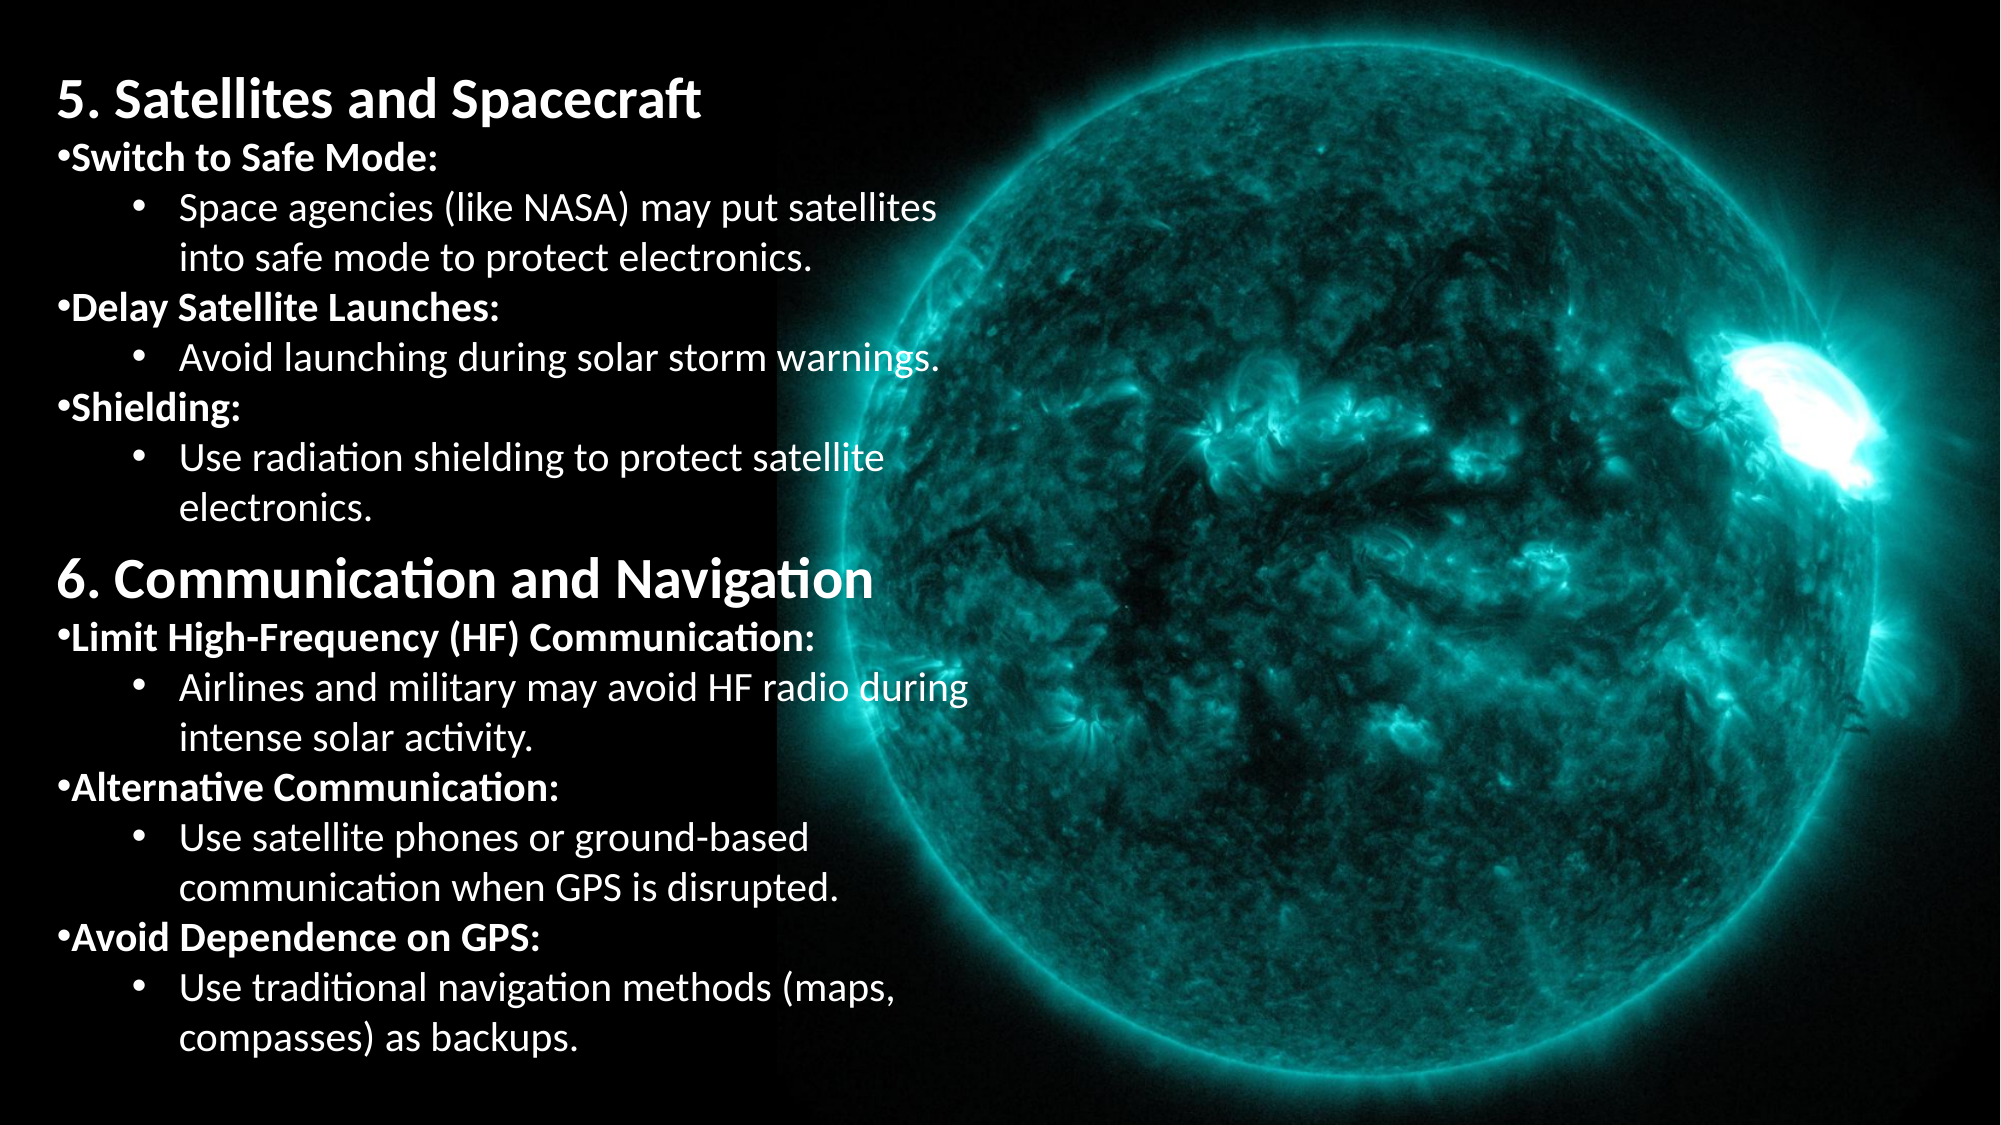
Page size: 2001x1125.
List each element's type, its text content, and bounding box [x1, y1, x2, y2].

picture [776, 0, 2001, 1125]
text_box 6. Communication and Navigation Limit High-Frequency (HF) Communication: Airlines and military may avoid HF radio during intense solar activity. Alternative Communication: Use satellite phones or ground-based communication when GPS is disrupted. Avoid Dependence on GPS: Use traditional navigation methods (maps, compasses) as backups. [42, 532, 776, 1068]
text_box 5. Satellites and Spacecraft Switch to Safe Mode: Space agencies (like NASA) may put satellites into safe mode to protect electronics. Delay Satellite Launches: Avoid launching during solar storm warnings. Shielding: Use radiation shielding to protect satellite electronics. [42, 52, 776, 532]
